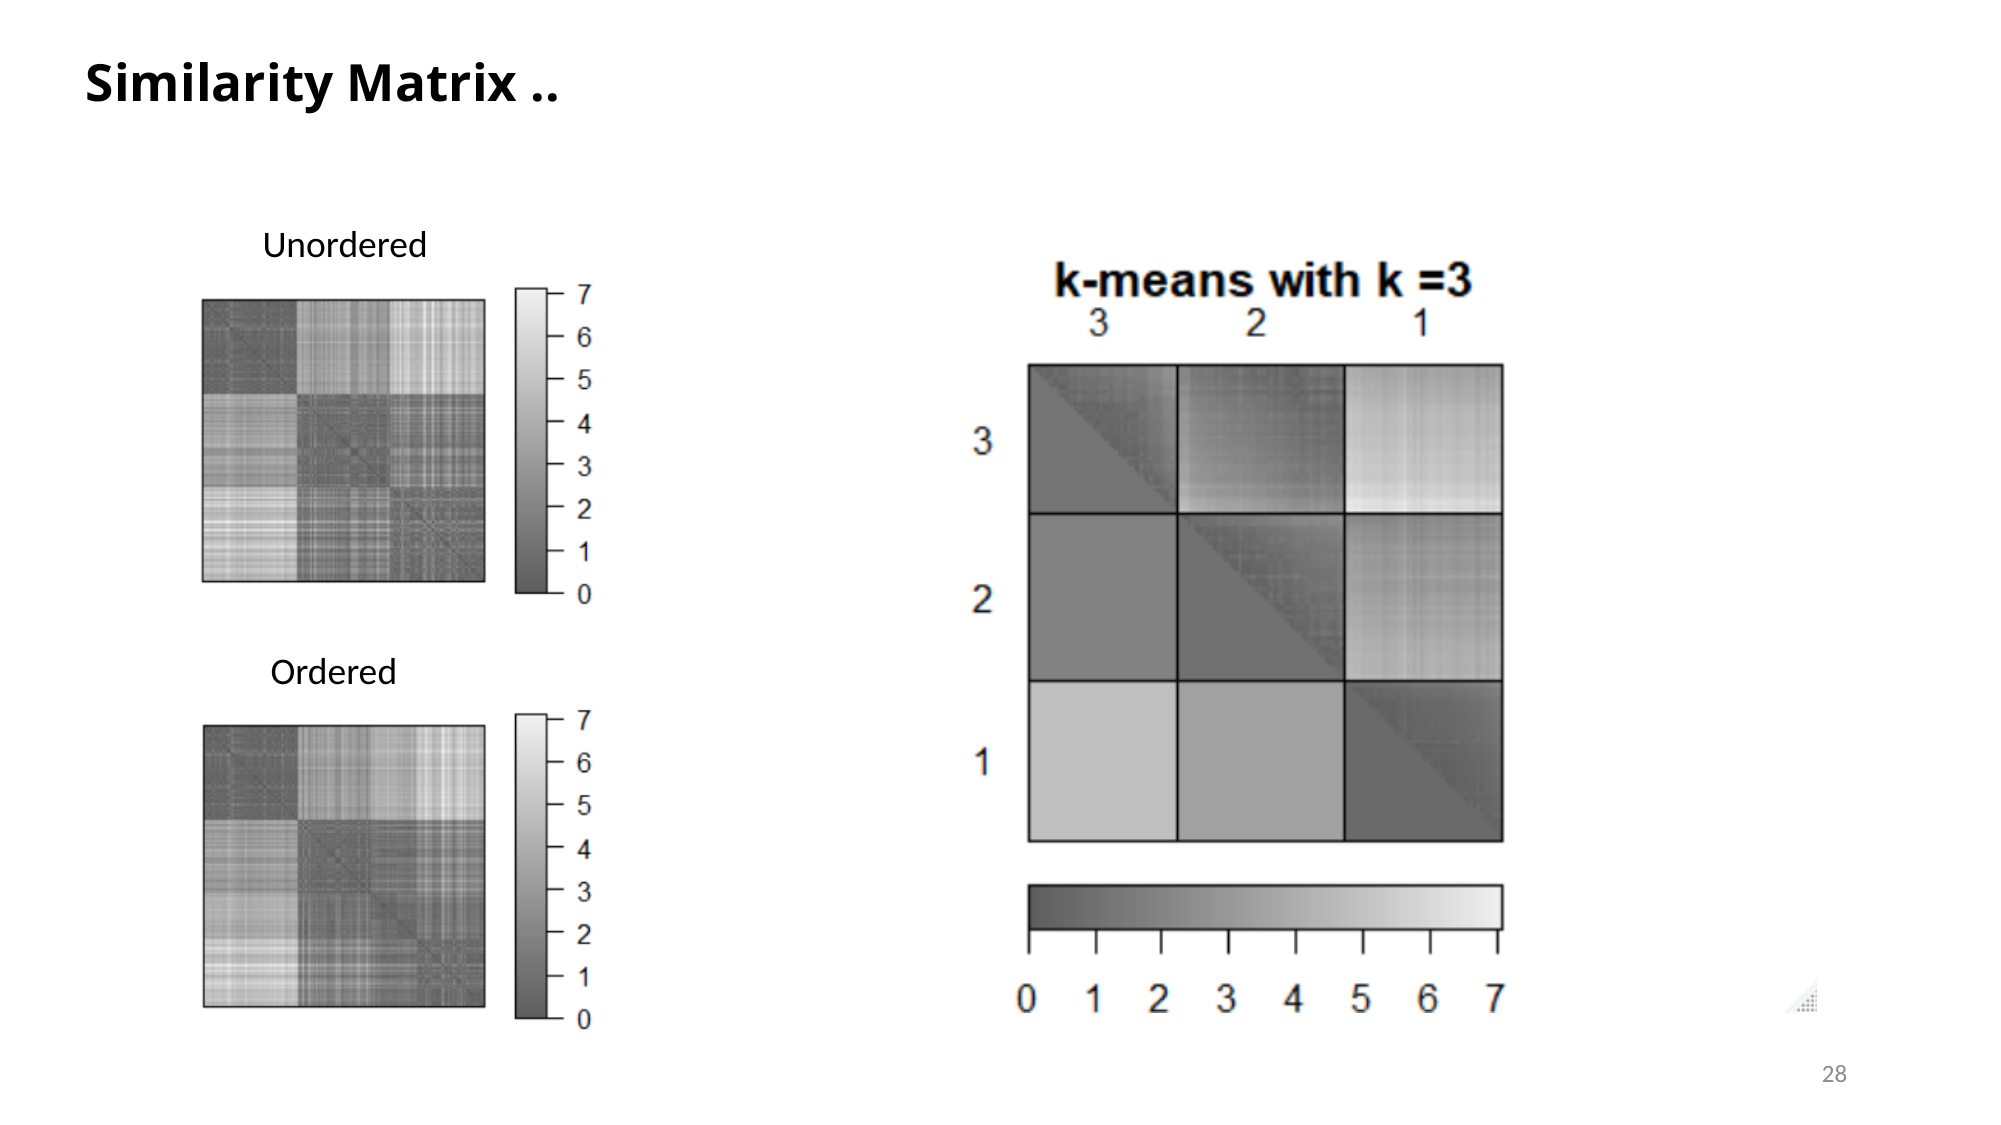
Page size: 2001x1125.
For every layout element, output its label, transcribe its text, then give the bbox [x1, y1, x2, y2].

slide_number 28 [1412, 1042, 1863, 1103]
picture [79, 670, 661, 1076]
picture [131, 195, 670, 648]
picture [737, 247, 1817, 1013]
text_box Ordered [255, 648, 622, 670]
title Similarity Matrix .. [70, 49, 1569, 121]
